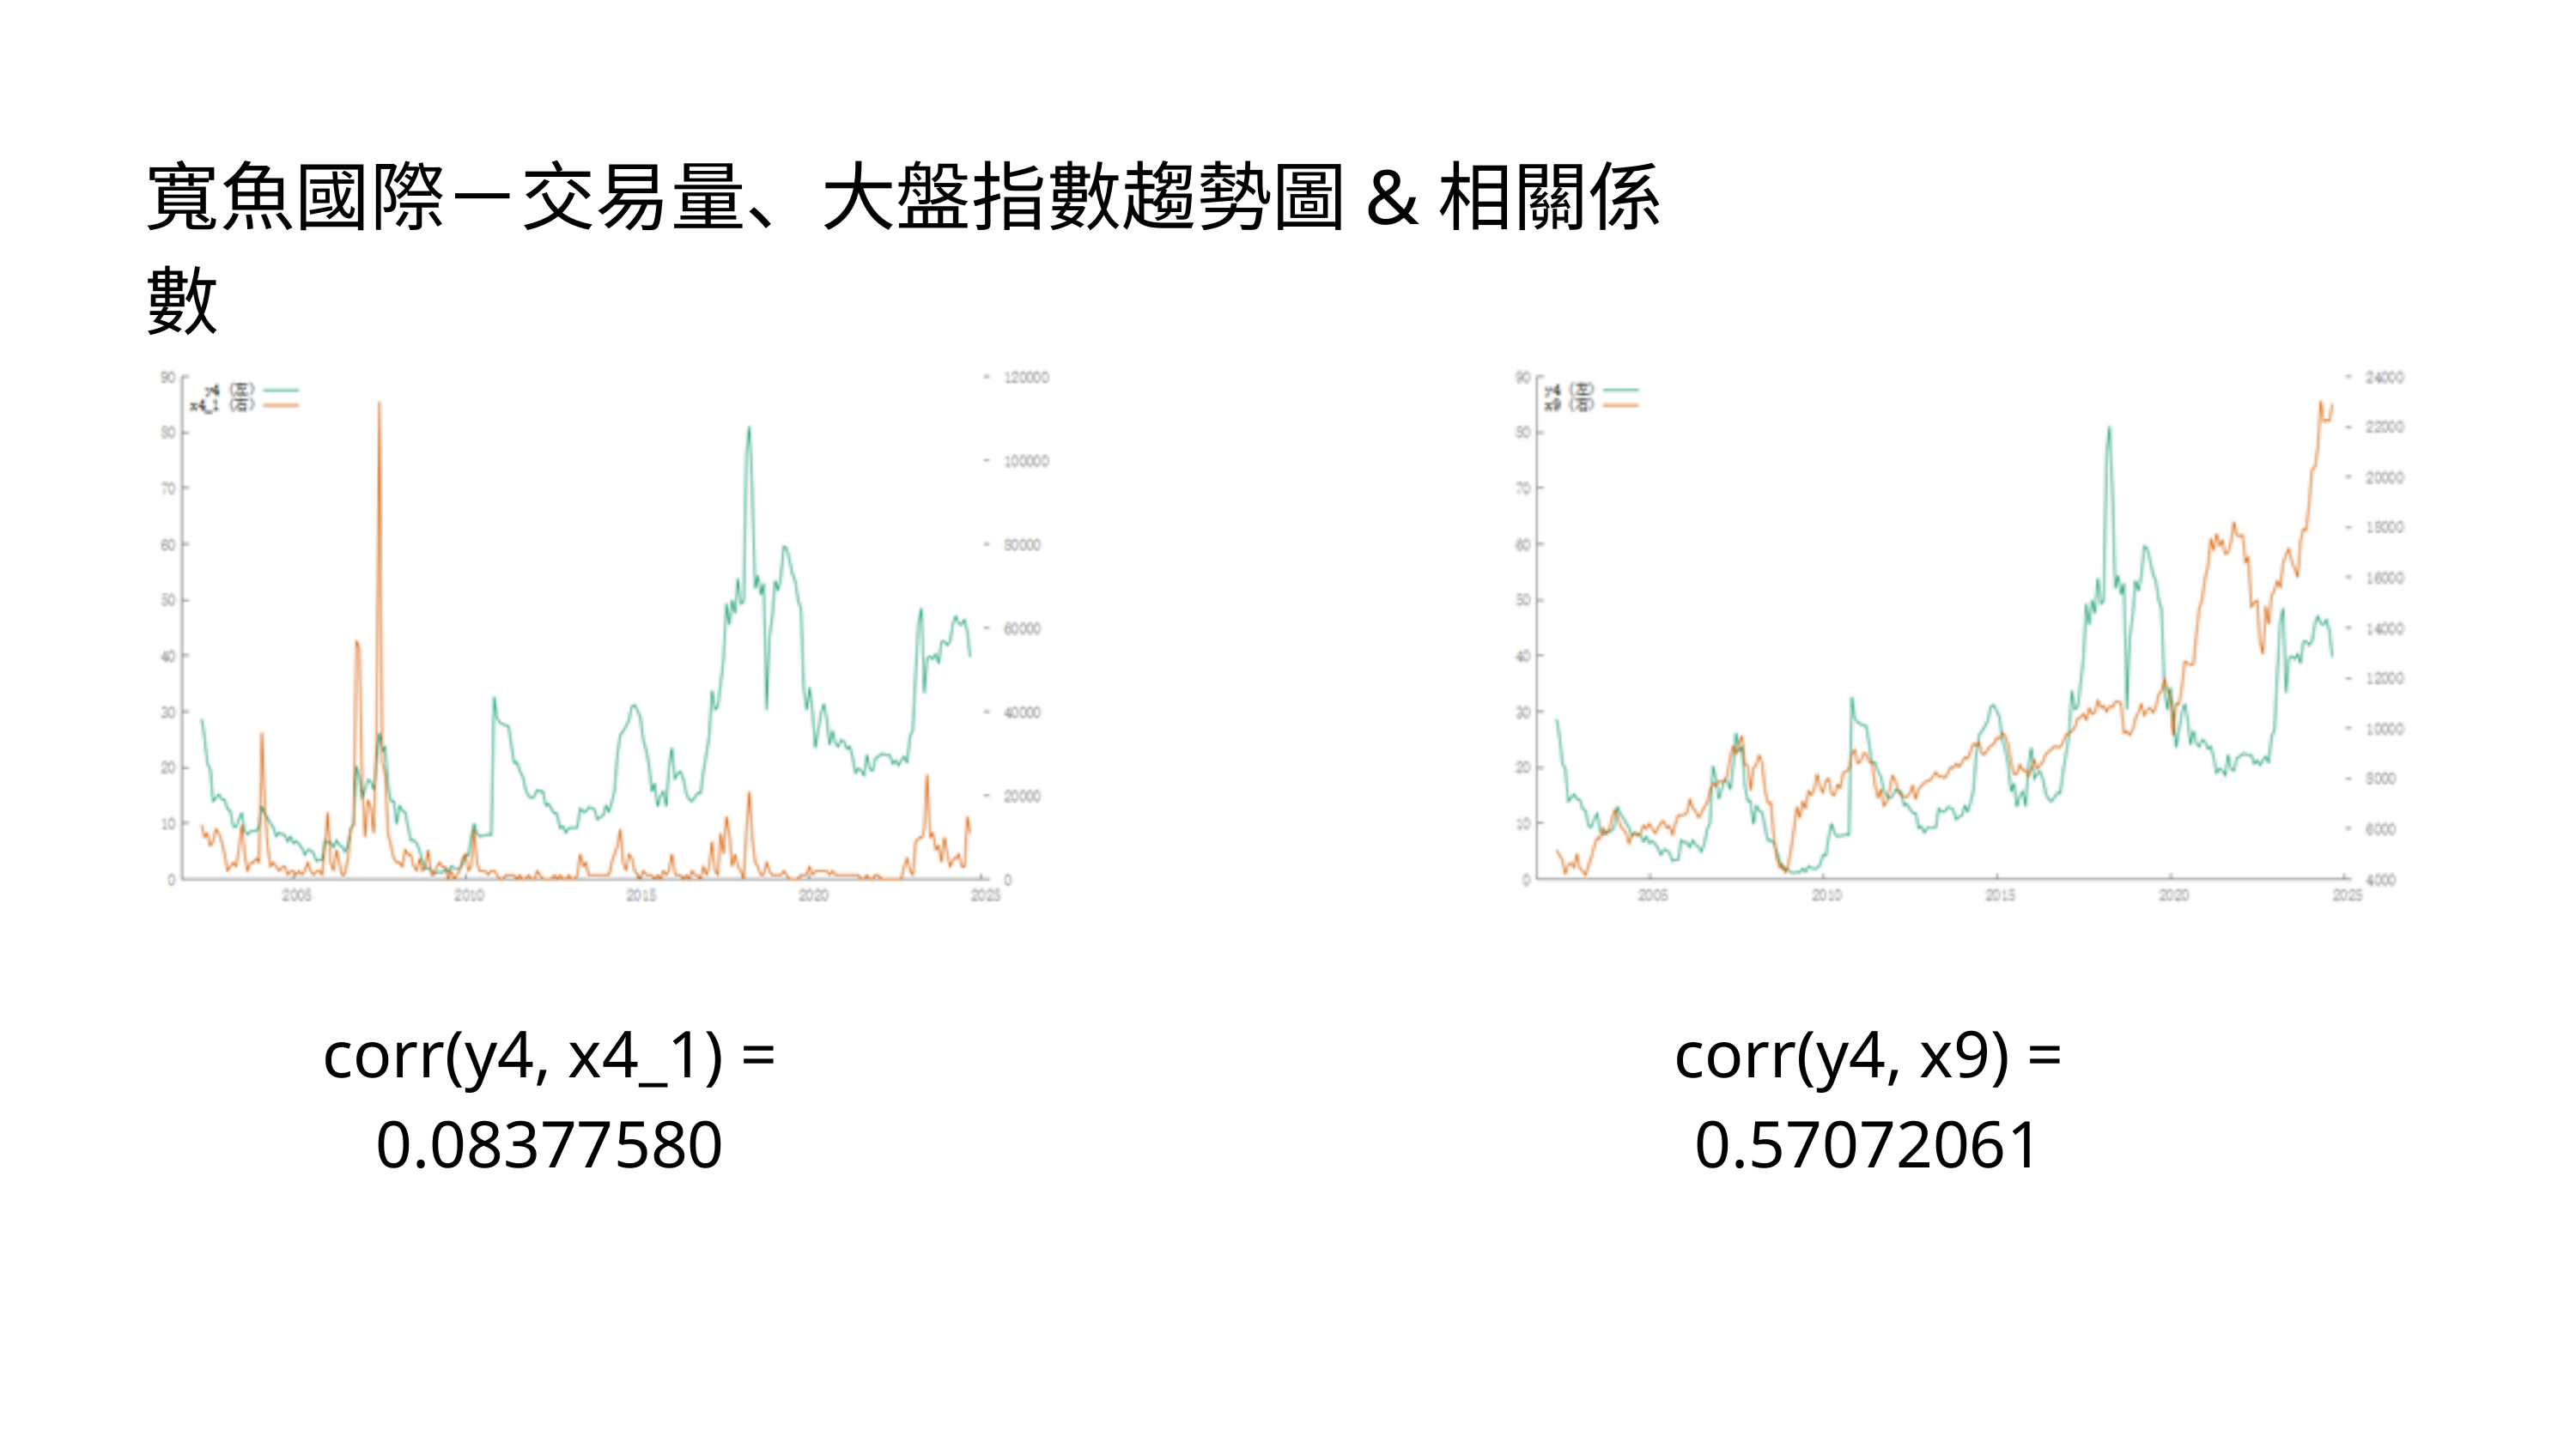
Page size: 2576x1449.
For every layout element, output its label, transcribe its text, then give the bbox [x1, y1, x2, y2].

text_box 寬魚國際－交易量、大盤指數趨勢圖&相關係數 [144, 134, 1699, 345]
text_box [1499, 361, 2432, 911]
text_box [144, 361, 1077, 911]
text_box corr(y4, x9) = 0.57072061 [1499, 1000, 2239, 1181]
text_box corr(y4, x4_1) = 0.08377580 [144, 1000, 956, 1181]
